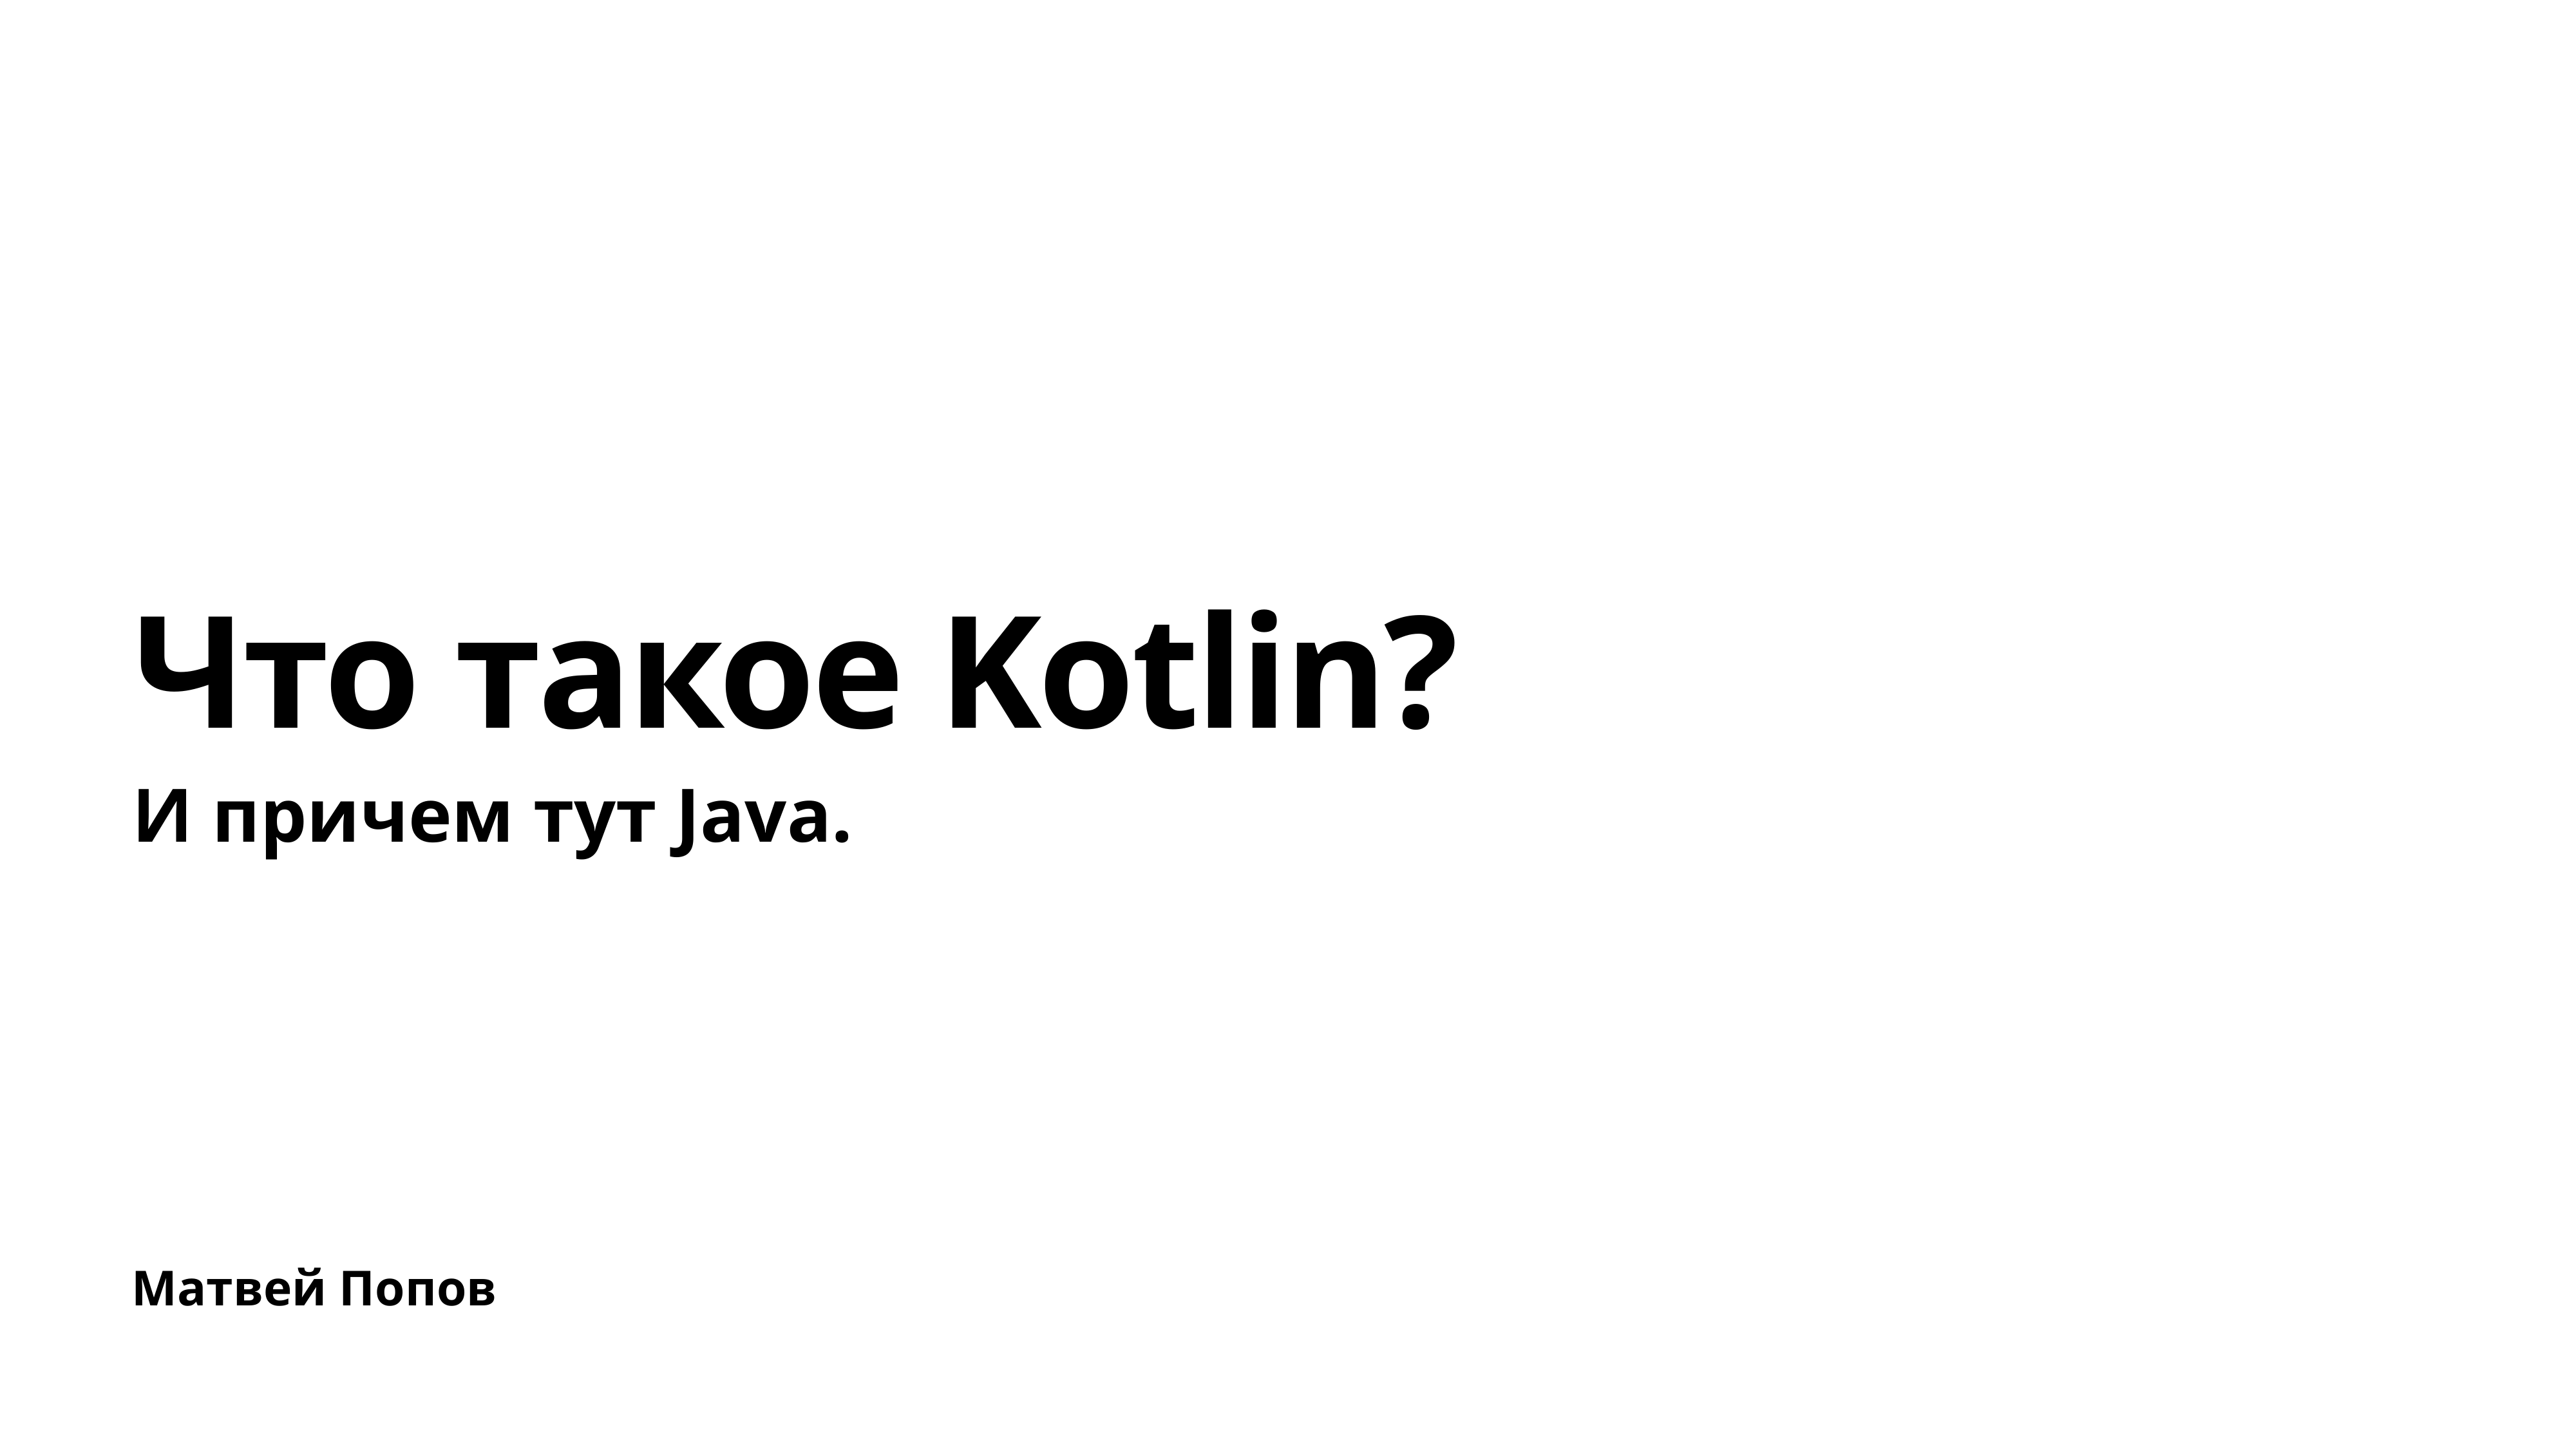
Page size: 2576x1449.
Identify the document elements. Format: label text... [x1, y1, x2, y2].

list Матвей Попов [126, 1252, 2448, 1321]
subtitle И причем тут Java. [126, 762, 2448, 965]
title Что такое Kotlin? [127, 271, 2449, 764]
